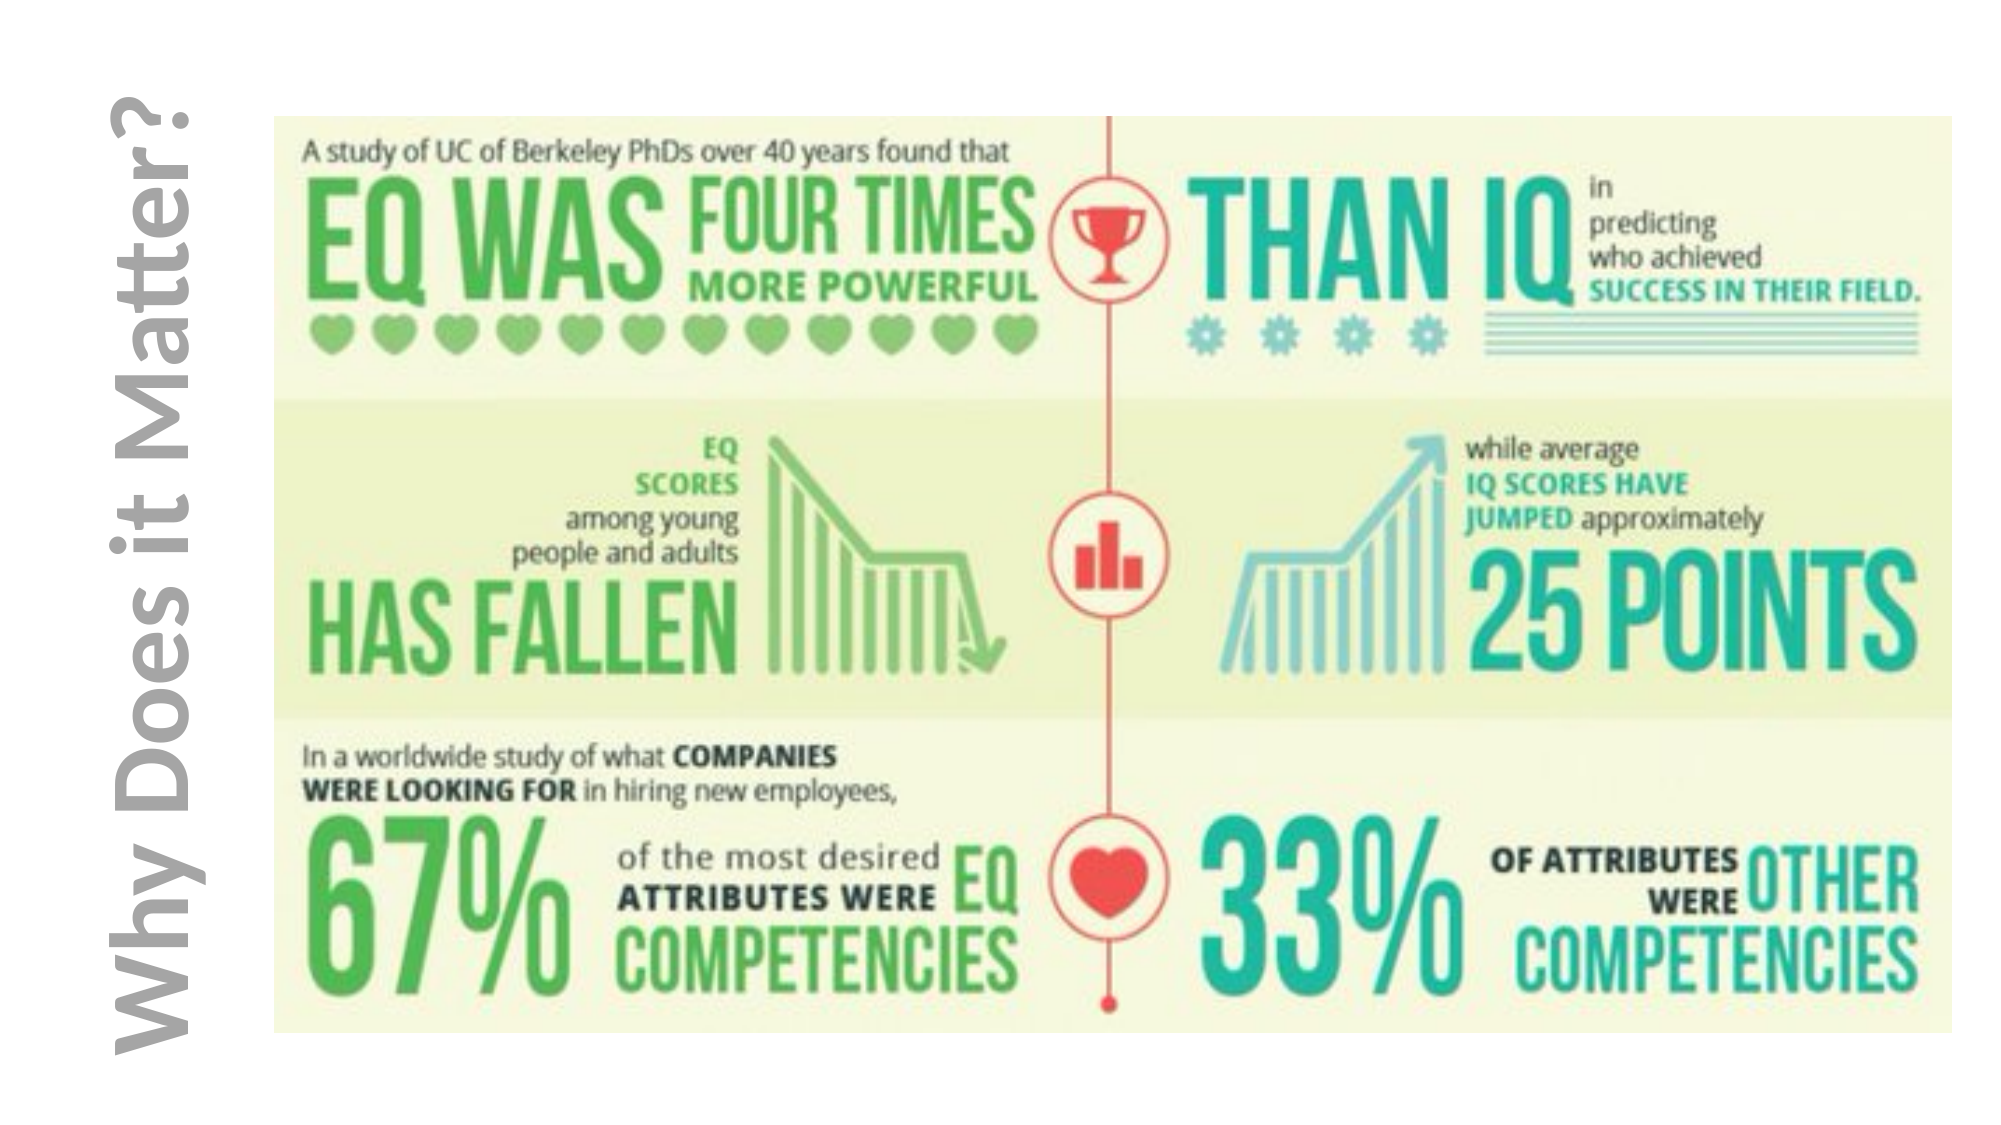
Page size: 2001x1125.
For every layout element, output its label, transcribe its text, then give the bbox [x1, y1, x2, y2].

picture [274, 116, 1952, 1033]
text_box Why Does it Matter? [68, 77, 219, 1072]
